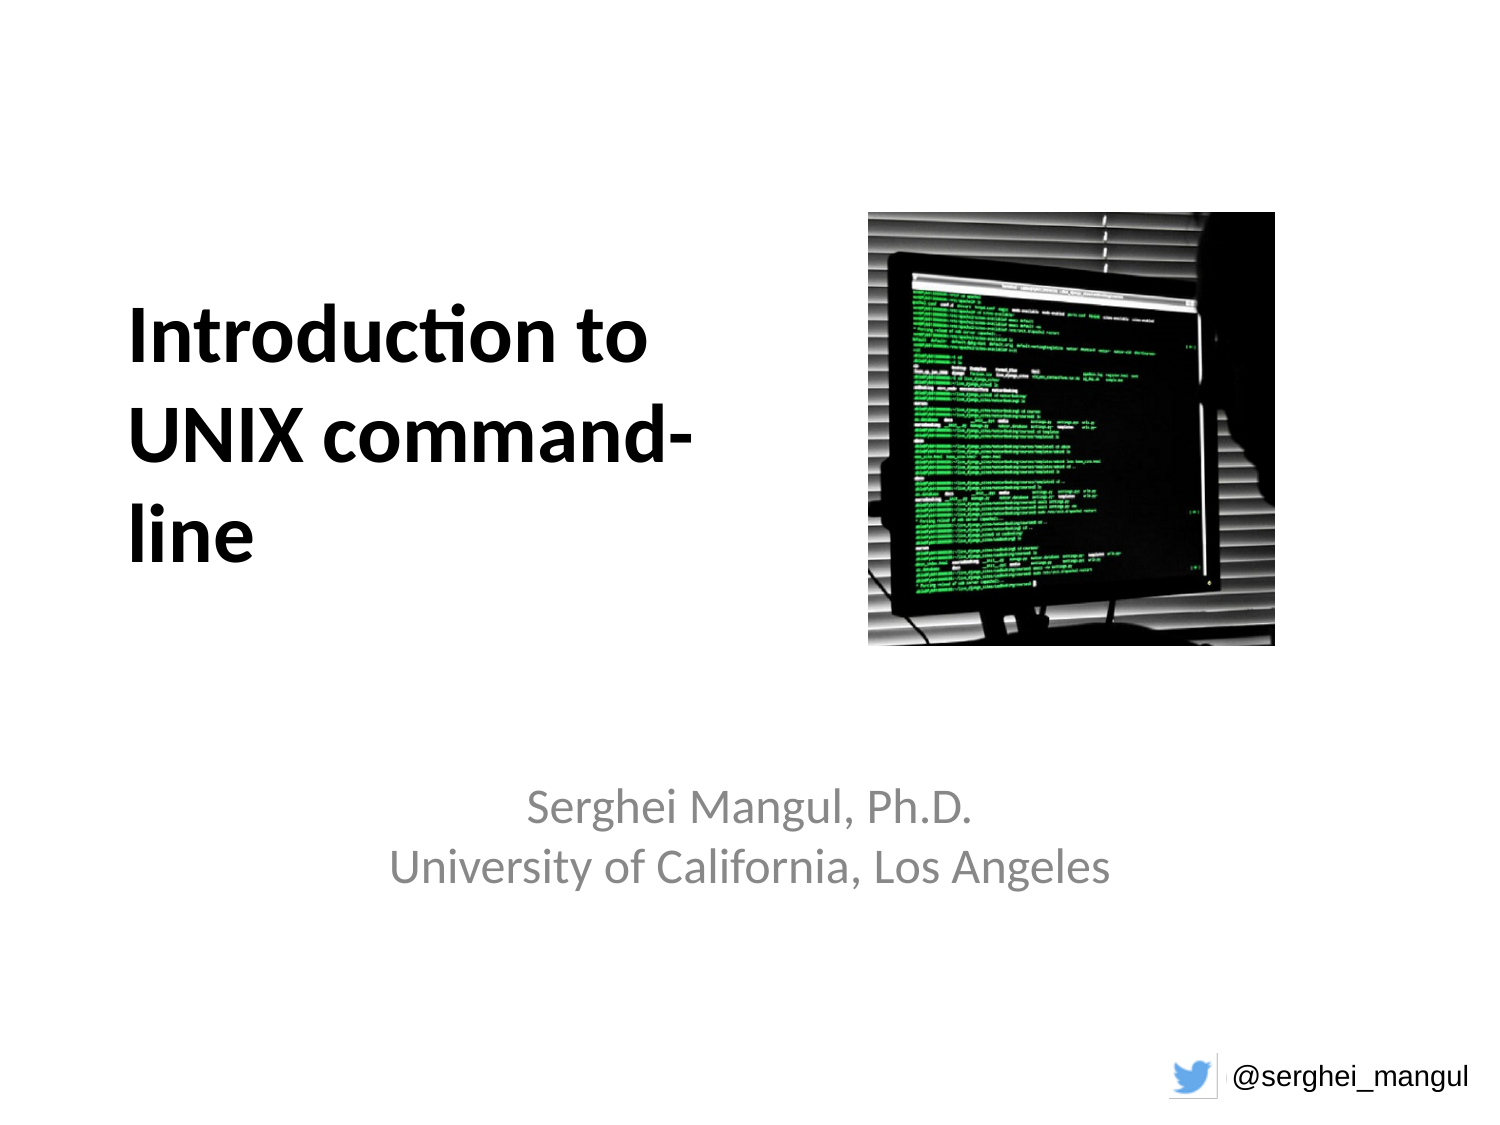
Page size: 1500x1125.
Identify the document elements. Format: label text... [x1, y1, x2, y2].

subtitle Serghei Mangul, Ph.D. University of California, Los Angeles [225, 766, 1275, 1054]
text_box @serghei_mangul [1216, 1050, 1485, 1100]
picture [868, 211, 1276, 647]
title Introduction to UNIX command-line [112, 221, 822, 637]
picture [1168, 1052, 1227, 1101]
